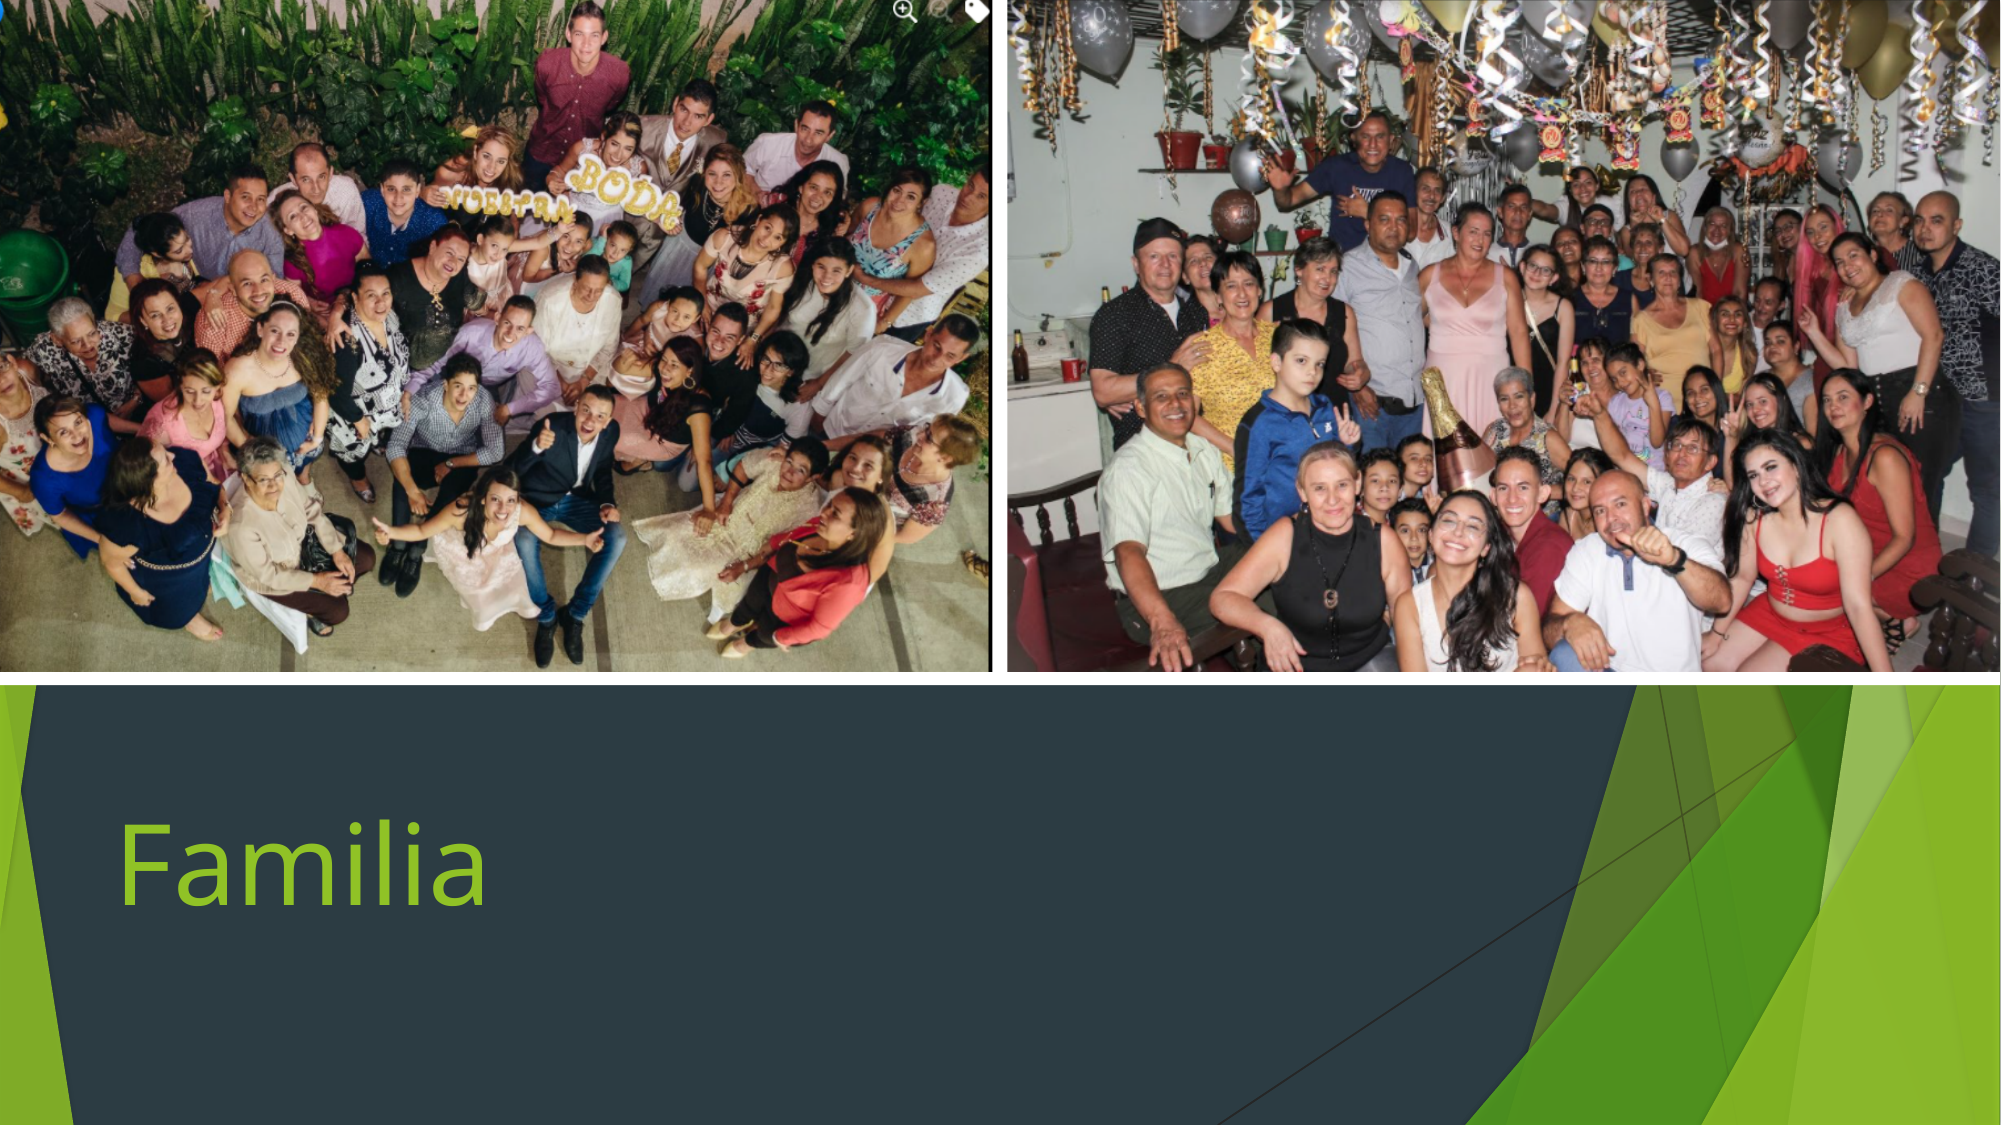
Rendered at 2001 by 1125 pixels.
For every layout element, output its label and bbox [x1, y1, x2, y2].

text_box [0, 0, 2000, 1125]
picture [1006, 0, 2000, 672]
list [0, 0, 993, 672]
